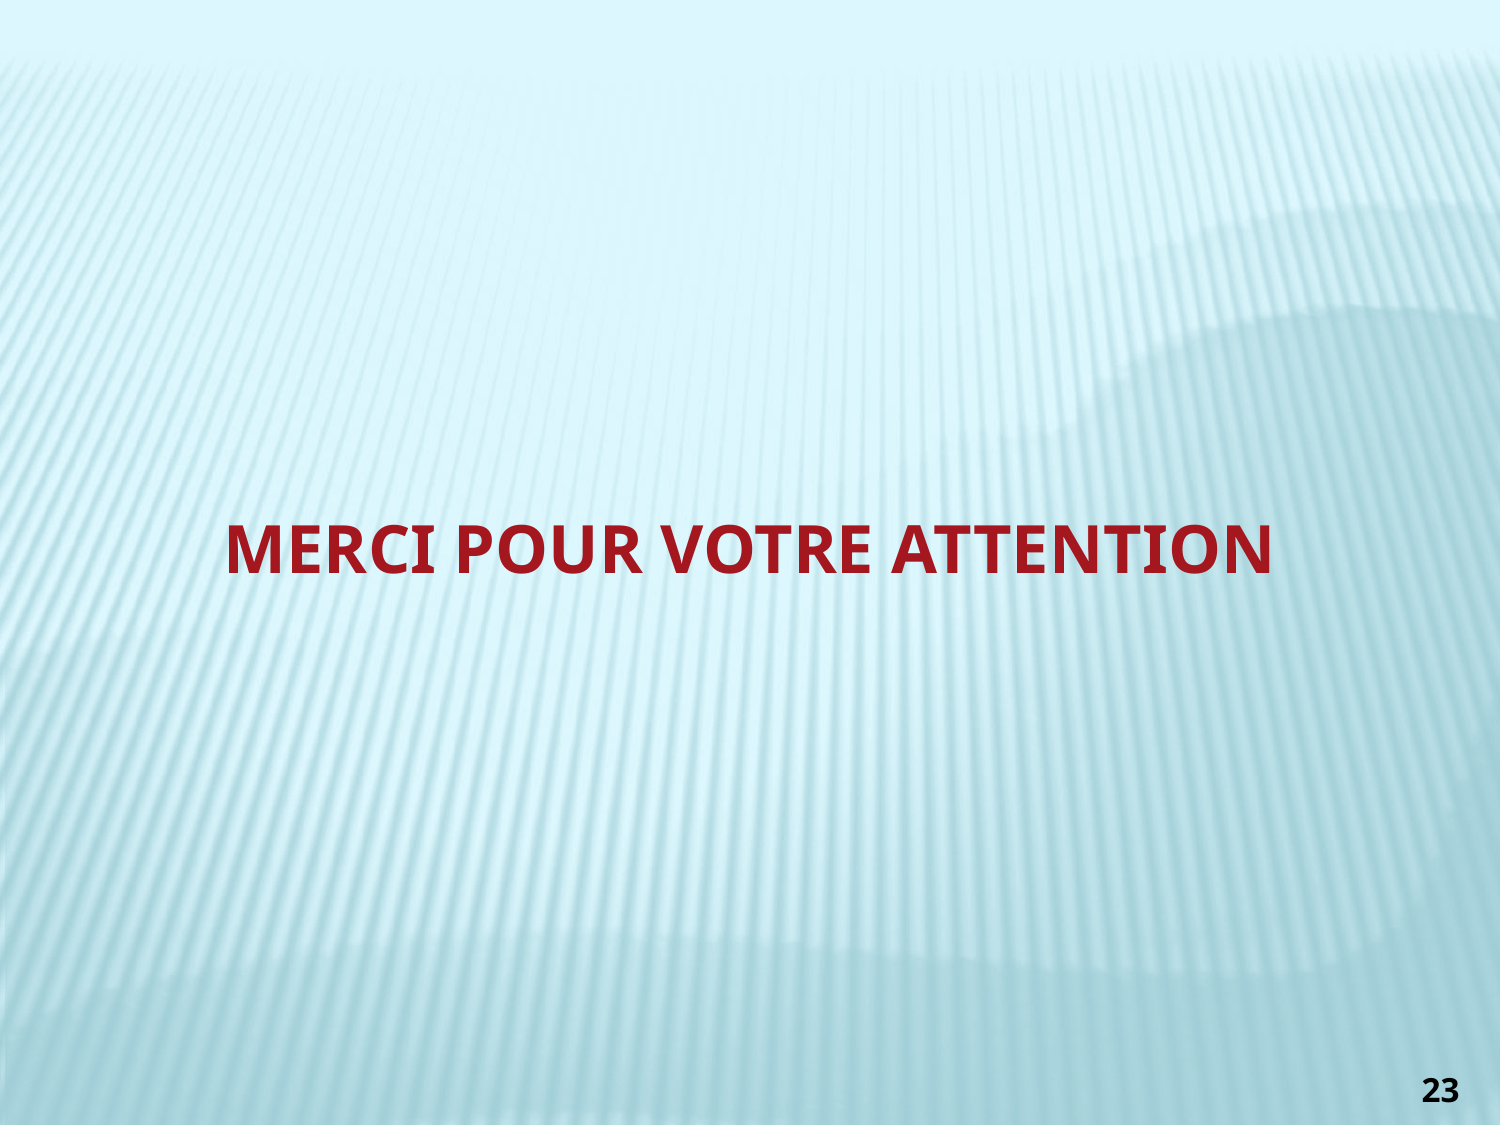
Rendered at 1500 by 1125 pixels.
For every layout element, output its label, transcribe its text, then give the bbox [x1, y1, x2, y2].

slide_number 23 [1350, 1061, 1475, 1103]
text_box MERCI POUR VOTRE ATTENTION [208, 499, 1292, 595]
